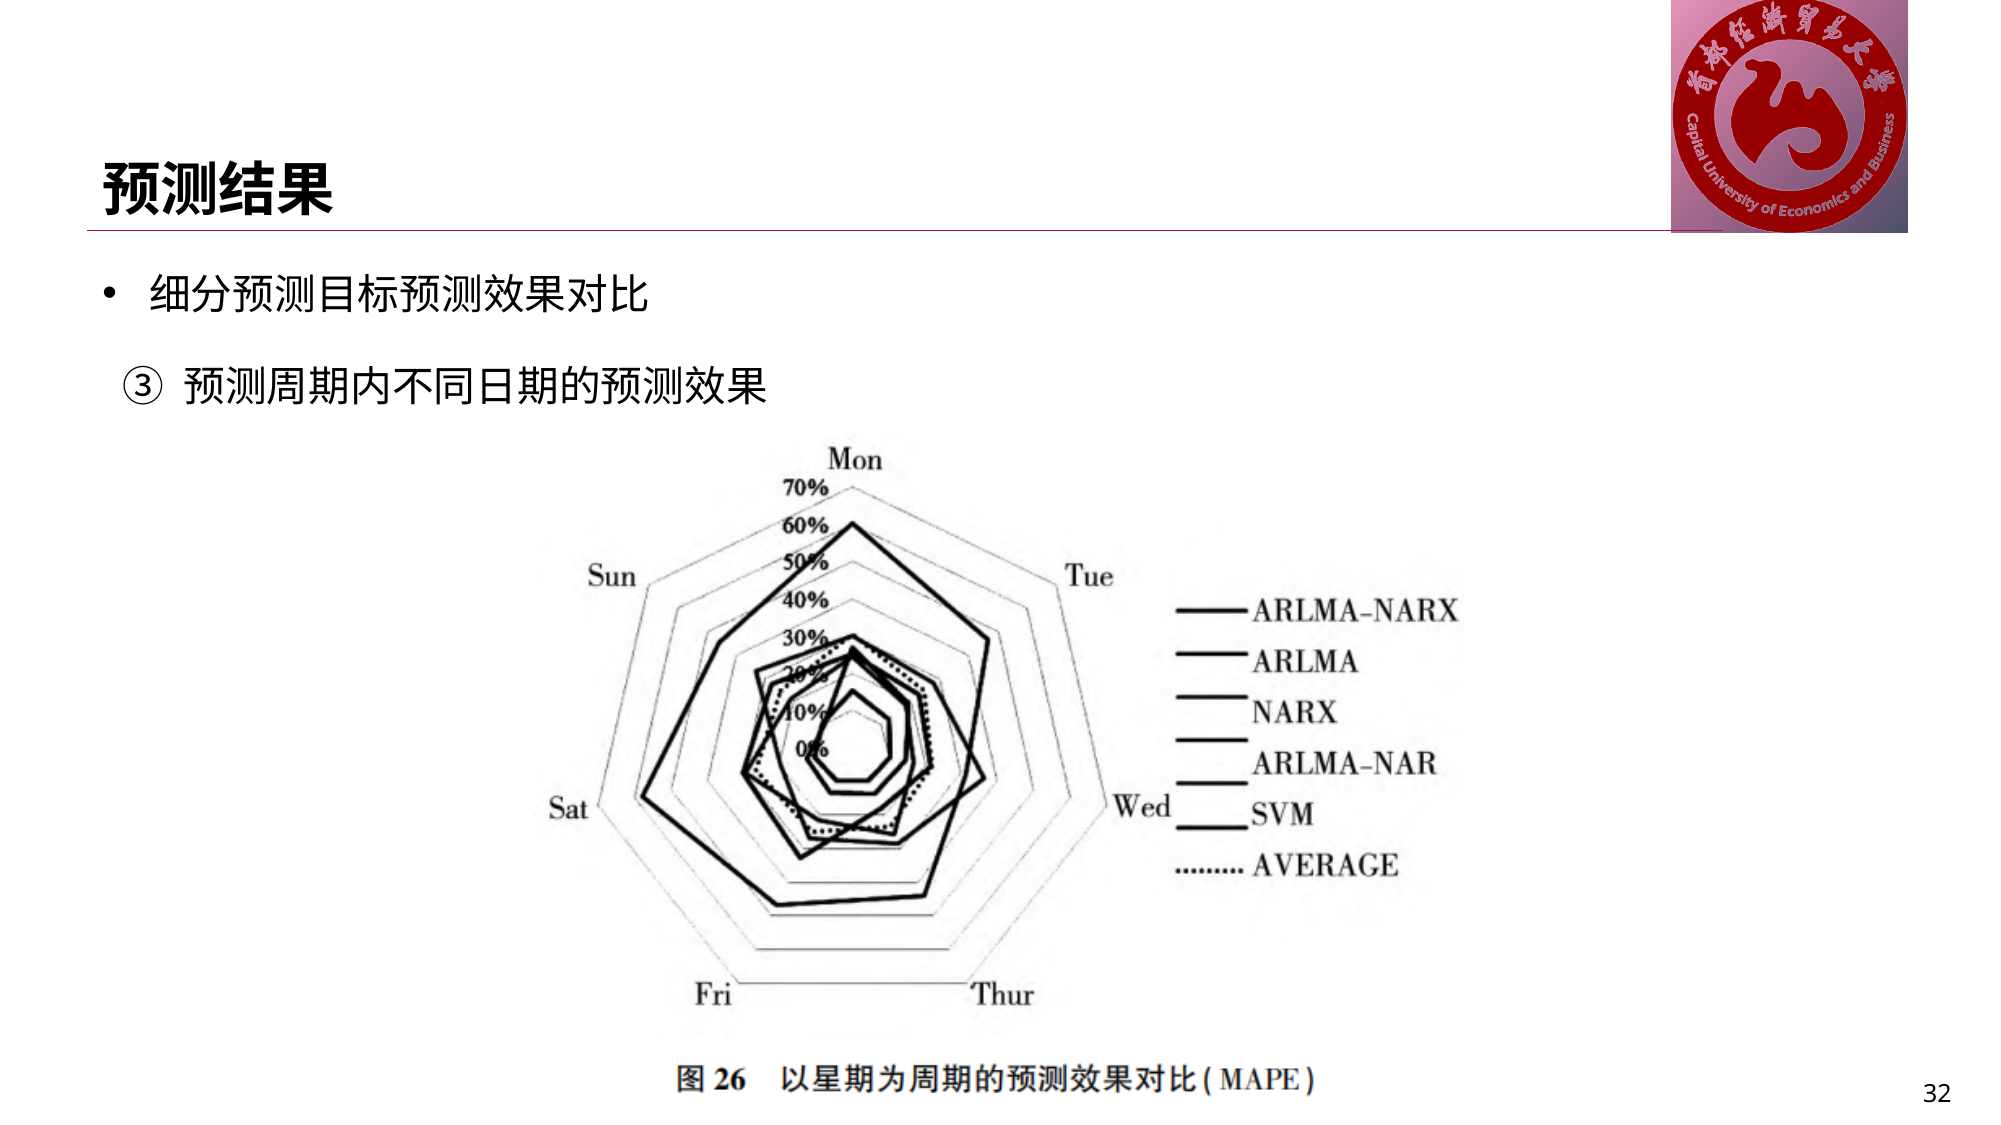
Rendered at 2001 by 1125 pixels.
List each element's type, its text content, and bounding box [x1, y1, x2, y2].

text_box 细分预测目标预测效果对比 [87, 260, 733, 352]
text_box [1671, 0, 1908, 234]
text_box ③ 预测周期内不同日期的预测效果 [107, 351, 1001, 444]
picture [524, 432, 1476, 1111]
text_box 预测结果 [87, 144, 516, 230]
